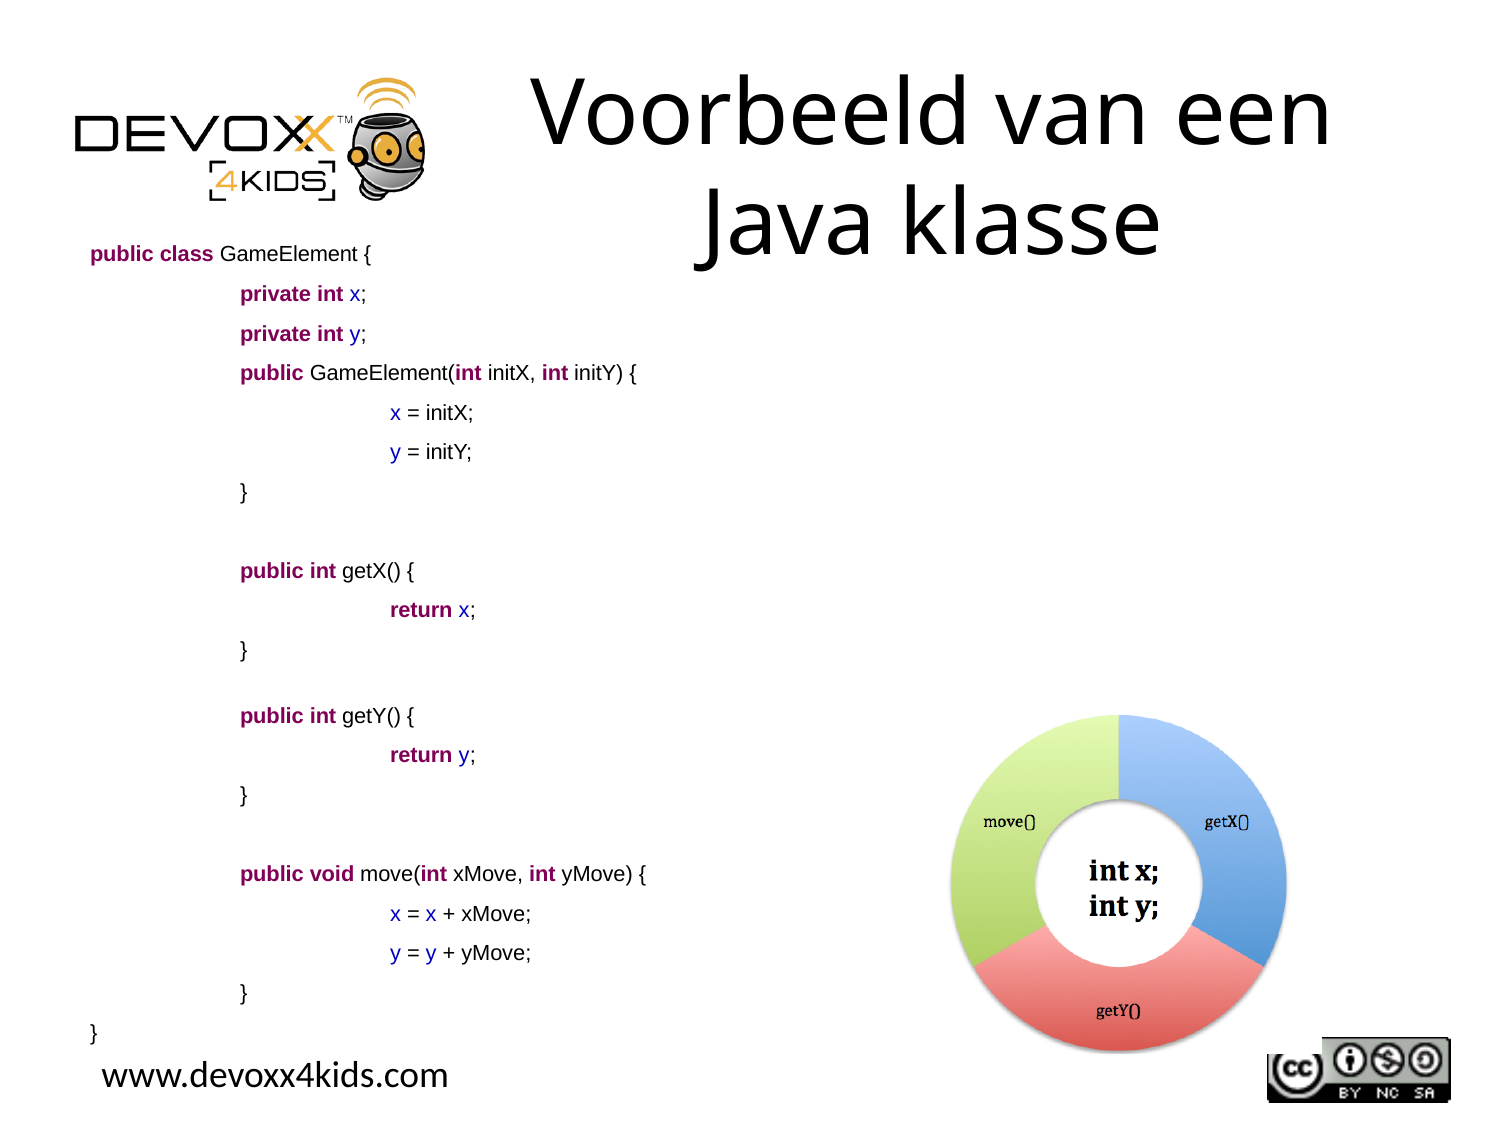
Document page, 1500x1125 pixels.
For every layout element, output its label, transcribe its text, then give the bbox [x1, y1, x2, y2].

list public class GameElement { private int x; private int y; public GameElement(int initX, int initY) { x = initX; y = initY; } public int getX() { return x; } public int getY() { return y; } public void move(int xMove, int yMove) { x = x + xMove; y = y + yMove; } } [75, 232, 1425, 1005]
title Voorbeeld van een Java klasse [439, 45, 1425, 233]
picture [1267, 1037, 1451, 1103]
picture [75, 77, 425, 201]
text_box [912, 711, 1322, 1054]
